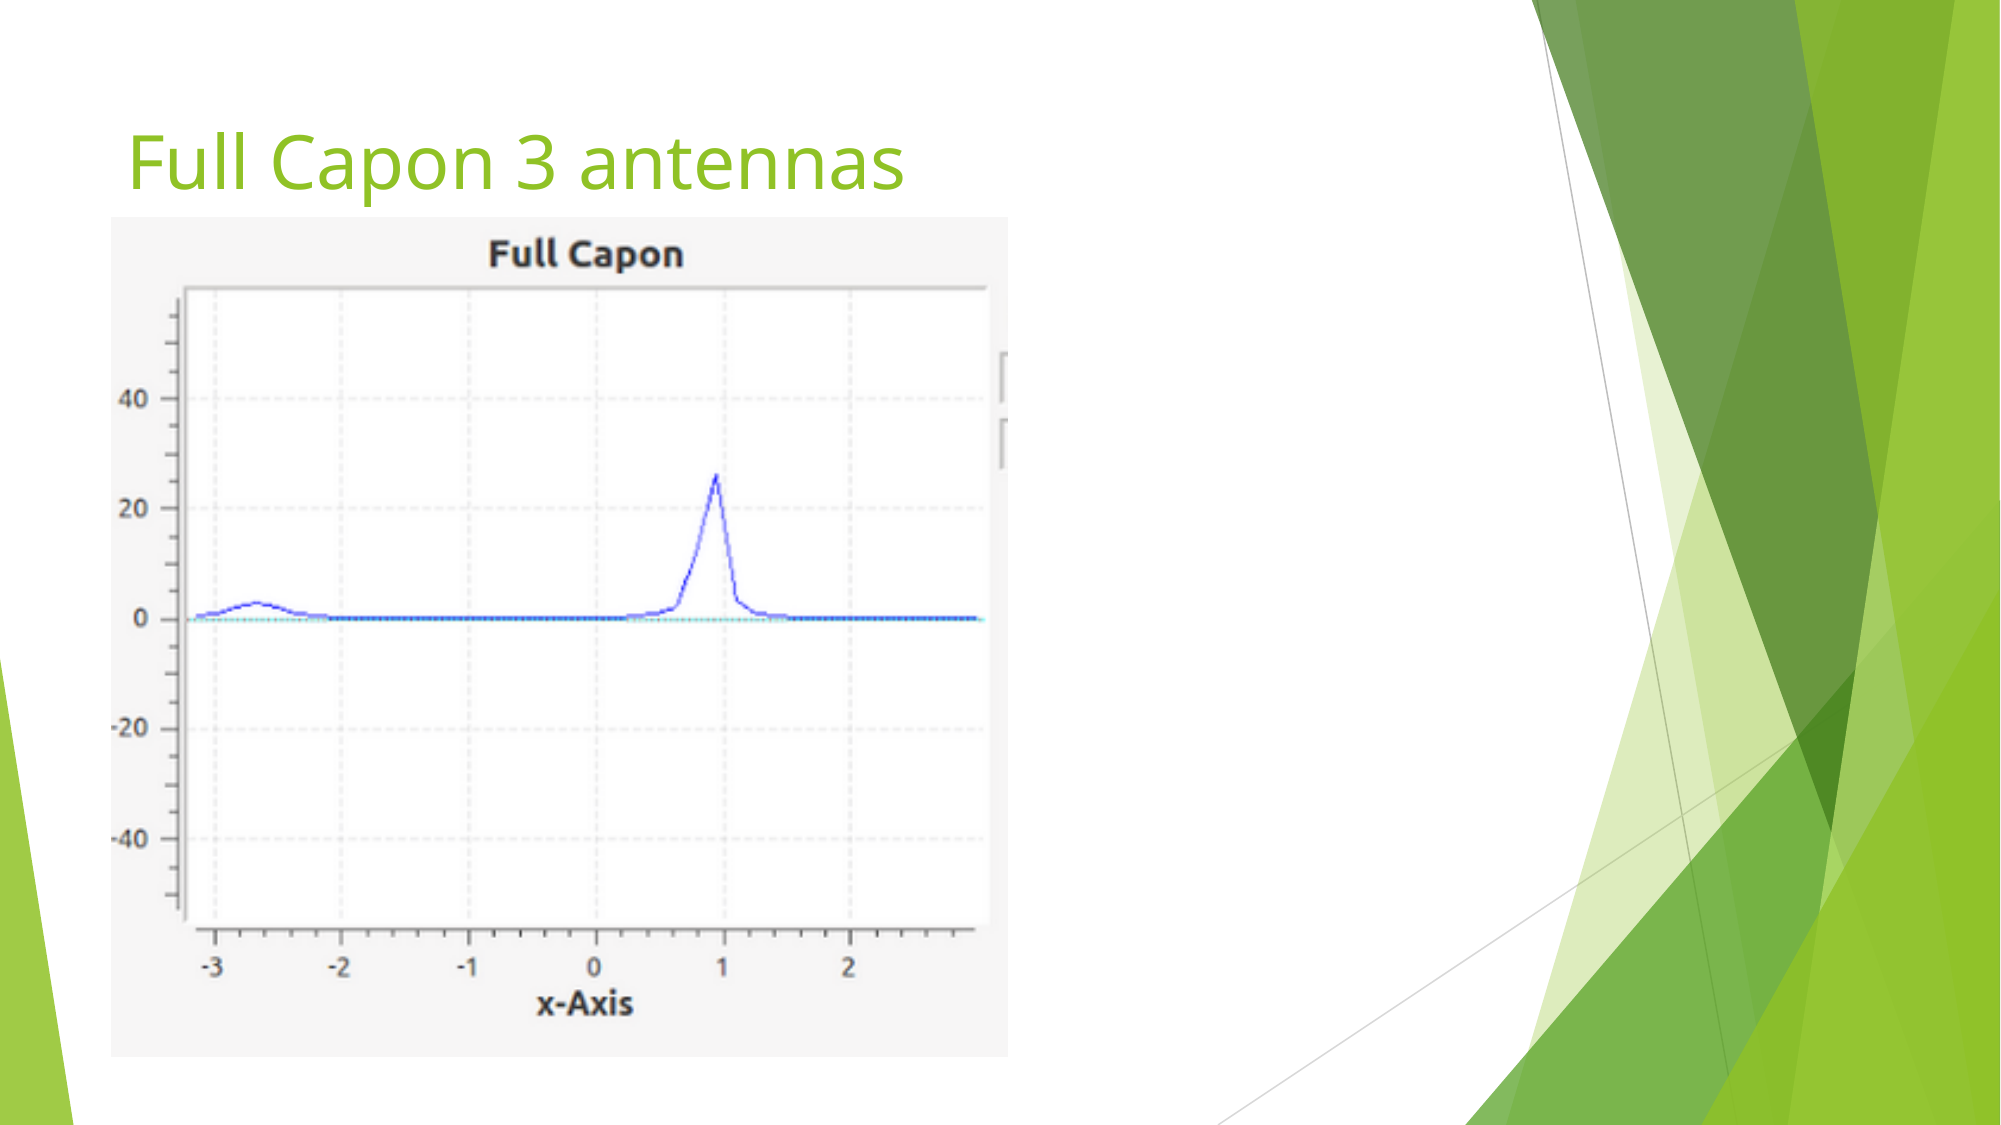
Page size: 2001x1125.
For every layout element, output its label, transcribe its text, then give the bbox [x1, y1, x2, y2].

title Full Capon 3 antennas [111, 99, 1522, 317]
picture [110, 217, 1009, 1057]
